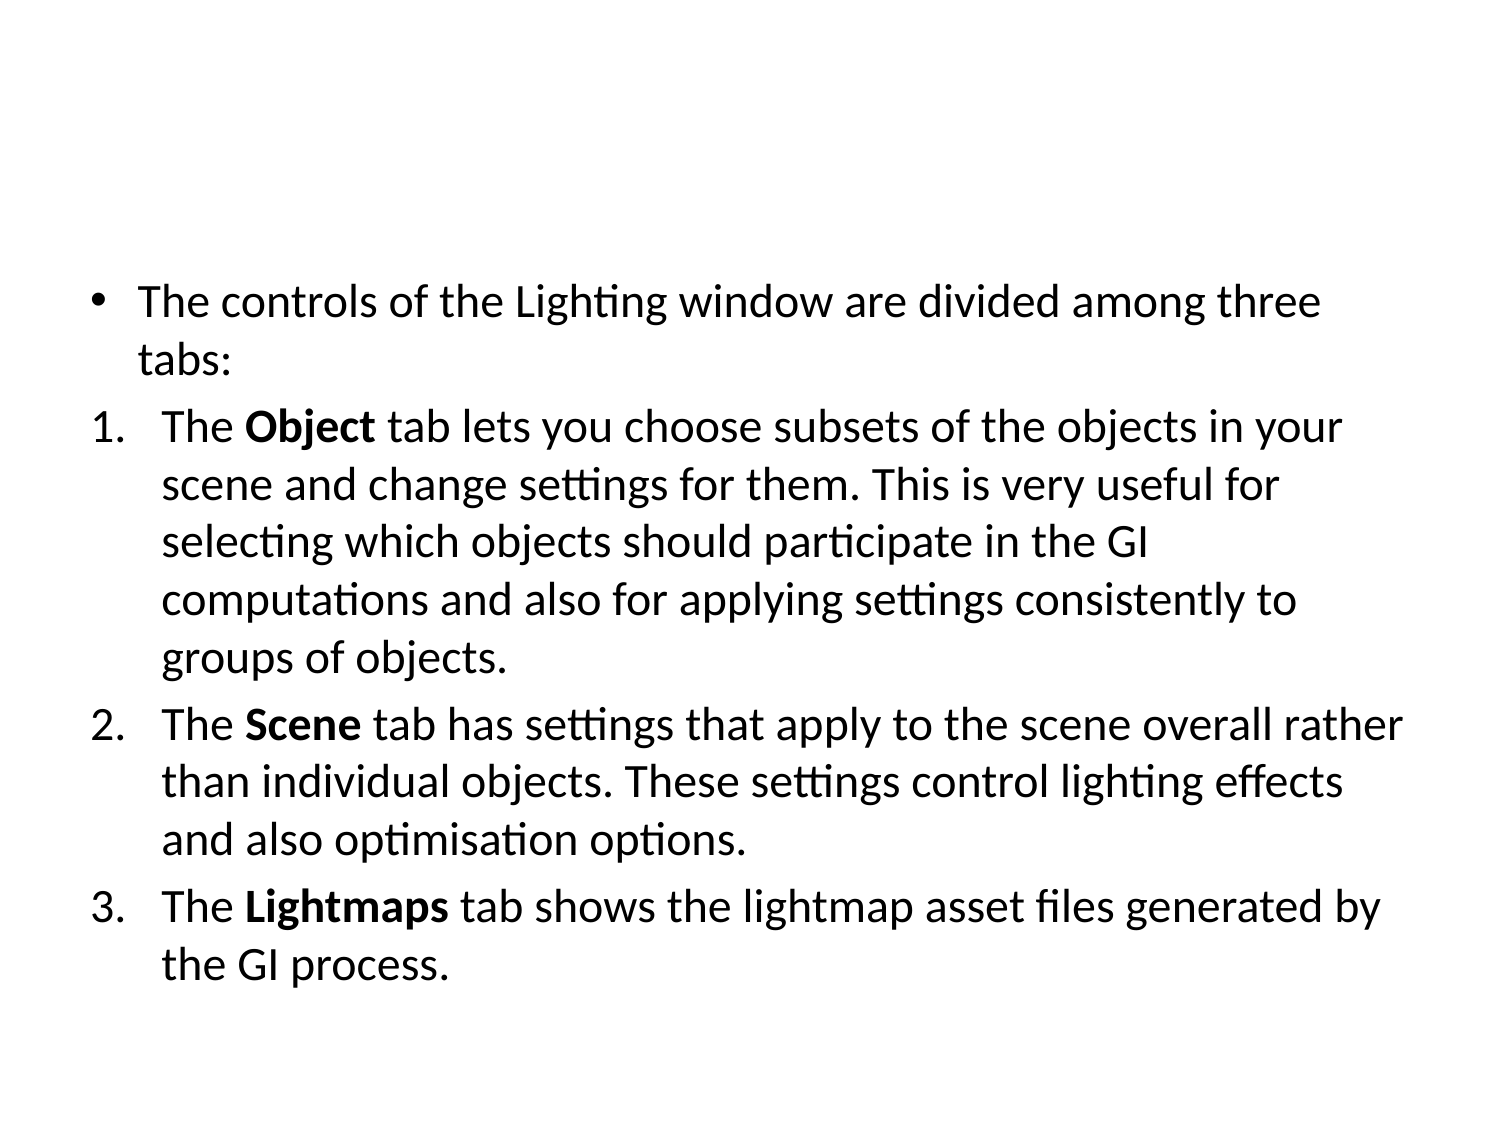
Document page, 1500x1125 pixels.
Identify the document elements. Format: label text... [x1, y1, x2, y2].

list The controls of the Lighting window are divided among three tabs: The Object tab lets you choose subsets of the objects in your scene and change settings for them. This is very useful for selecting which objects should participate in the GI computations and also for applying settings consistently to groups of objects. The Scene tab has settings that apply to the scene overall rather than individual objects. These settings control lighting effects and also optimisation options. The Lightmaps tab shows the lightmap asset files generated by the GI process. [75, 262, 1425, 1005]
